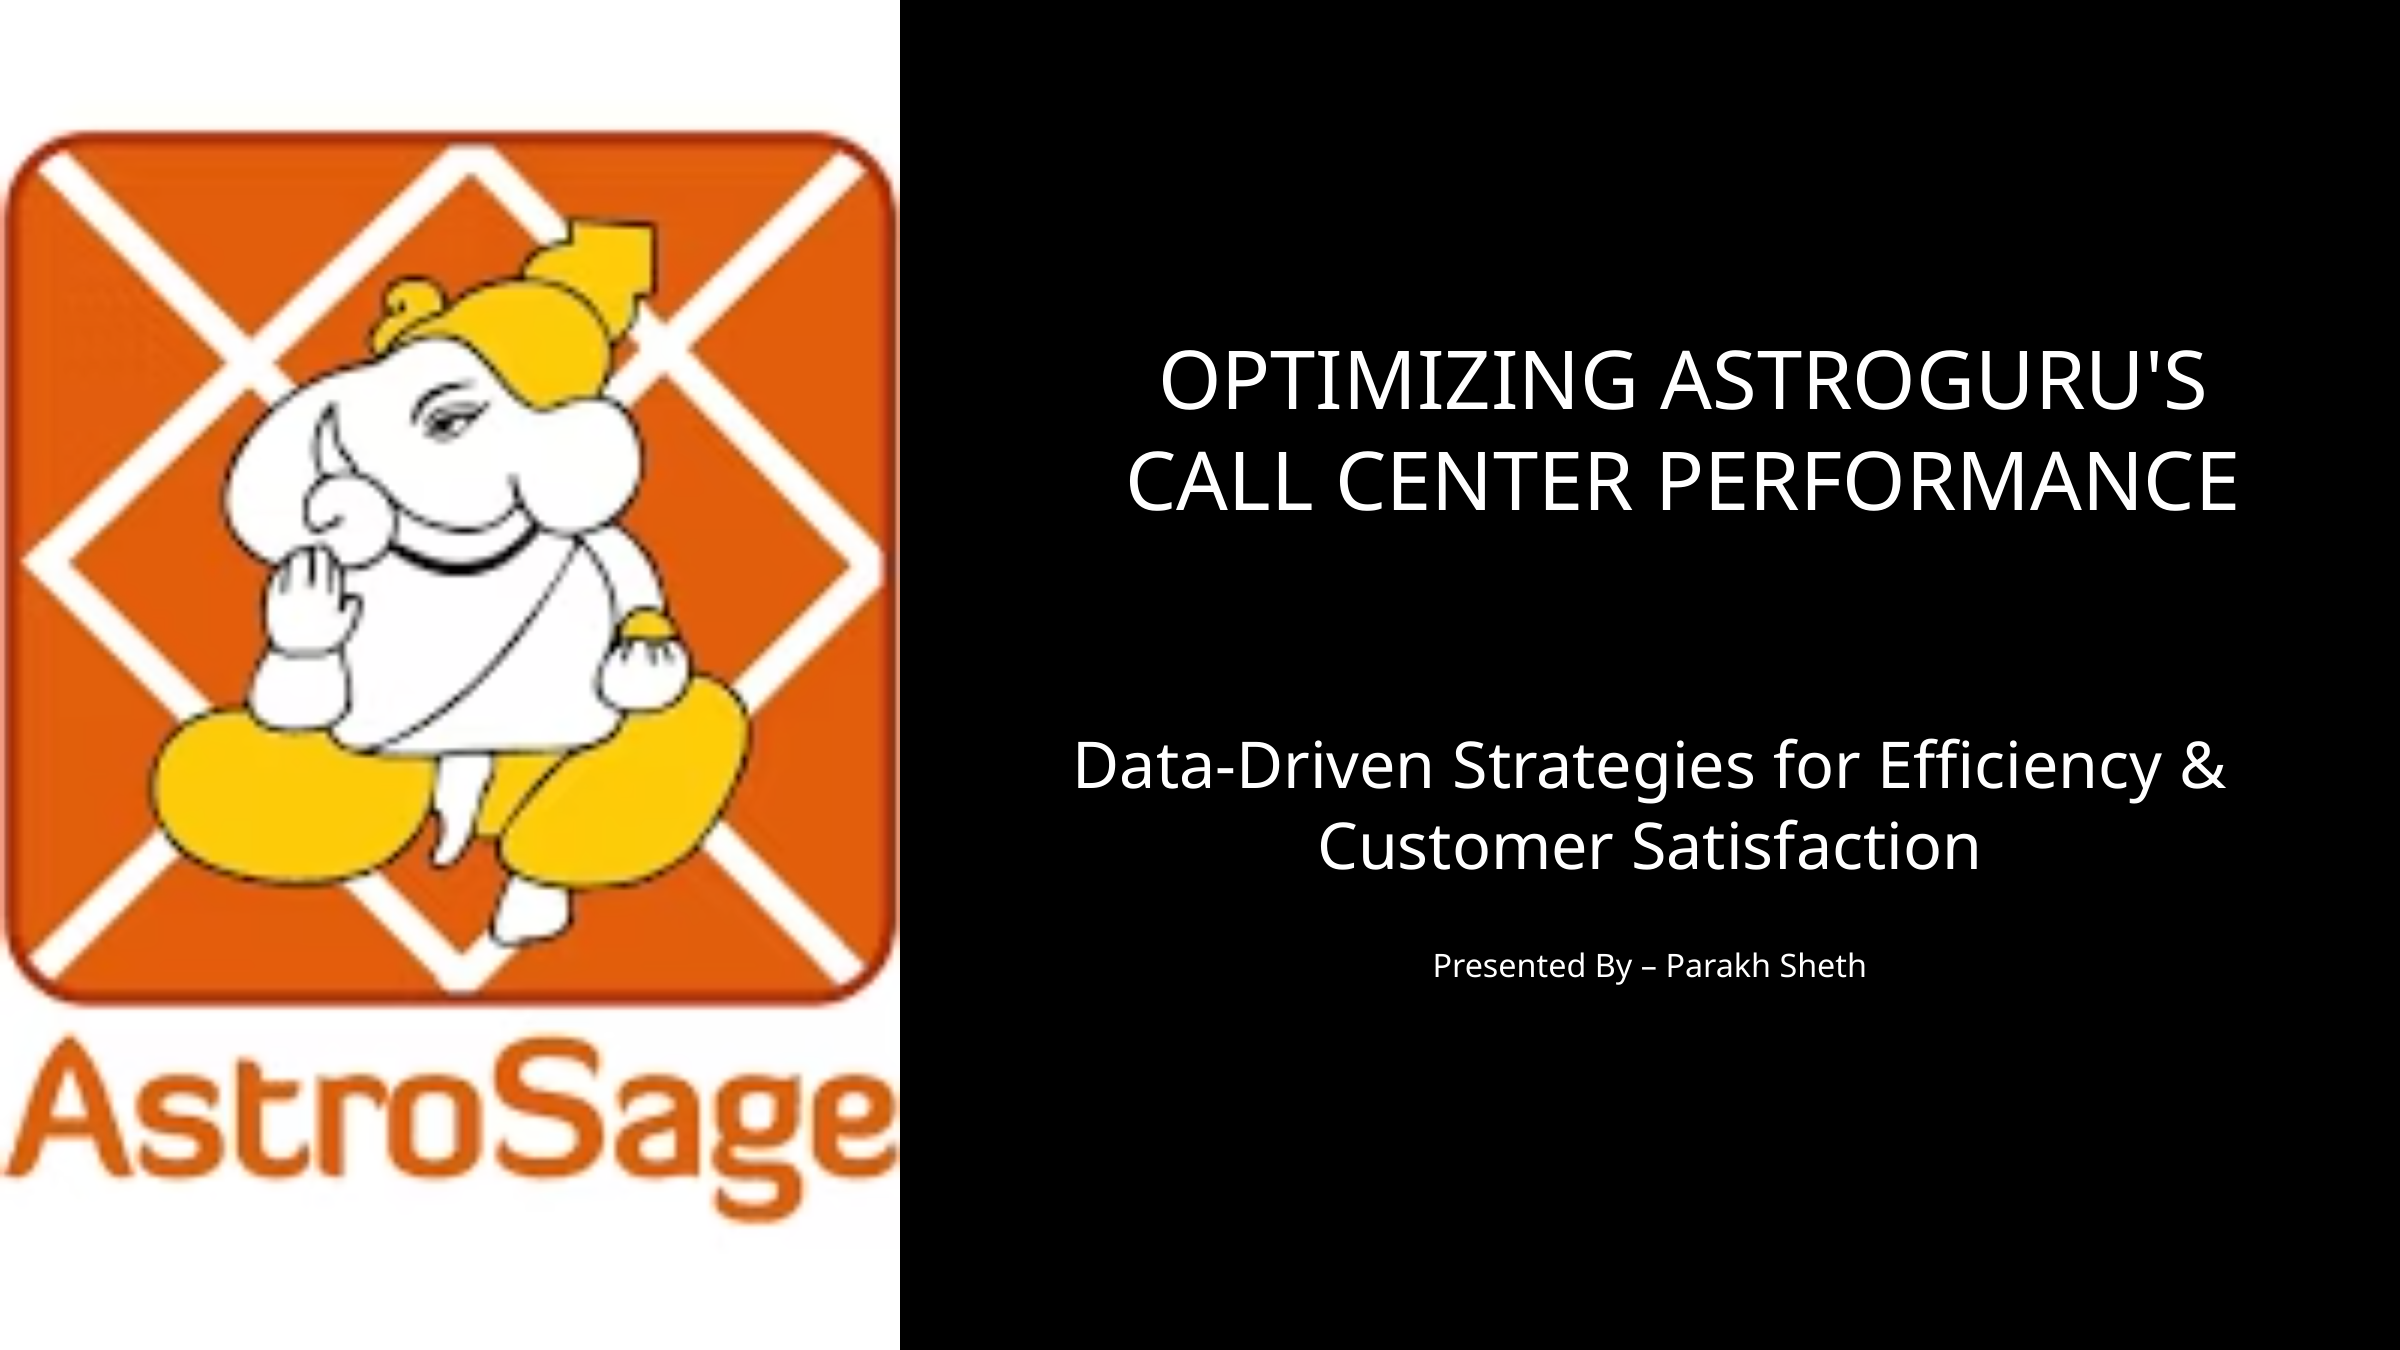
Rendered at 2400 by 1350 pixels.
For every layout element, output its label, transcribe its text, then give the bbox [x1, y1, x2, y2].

text_box OPTIMIZING ASTROGURU'S CALL CENTER PERFORMANCE [1063, 324, 2303, 630]
text_box Data-Driven Strategies for Efficiency & Customer Satisfaction [1030, 720, 2270, 883]
text_box Presented By – Parakh Sheth [1030, 931, 2270, 984]
picture [0, 0, 900, 1350]
